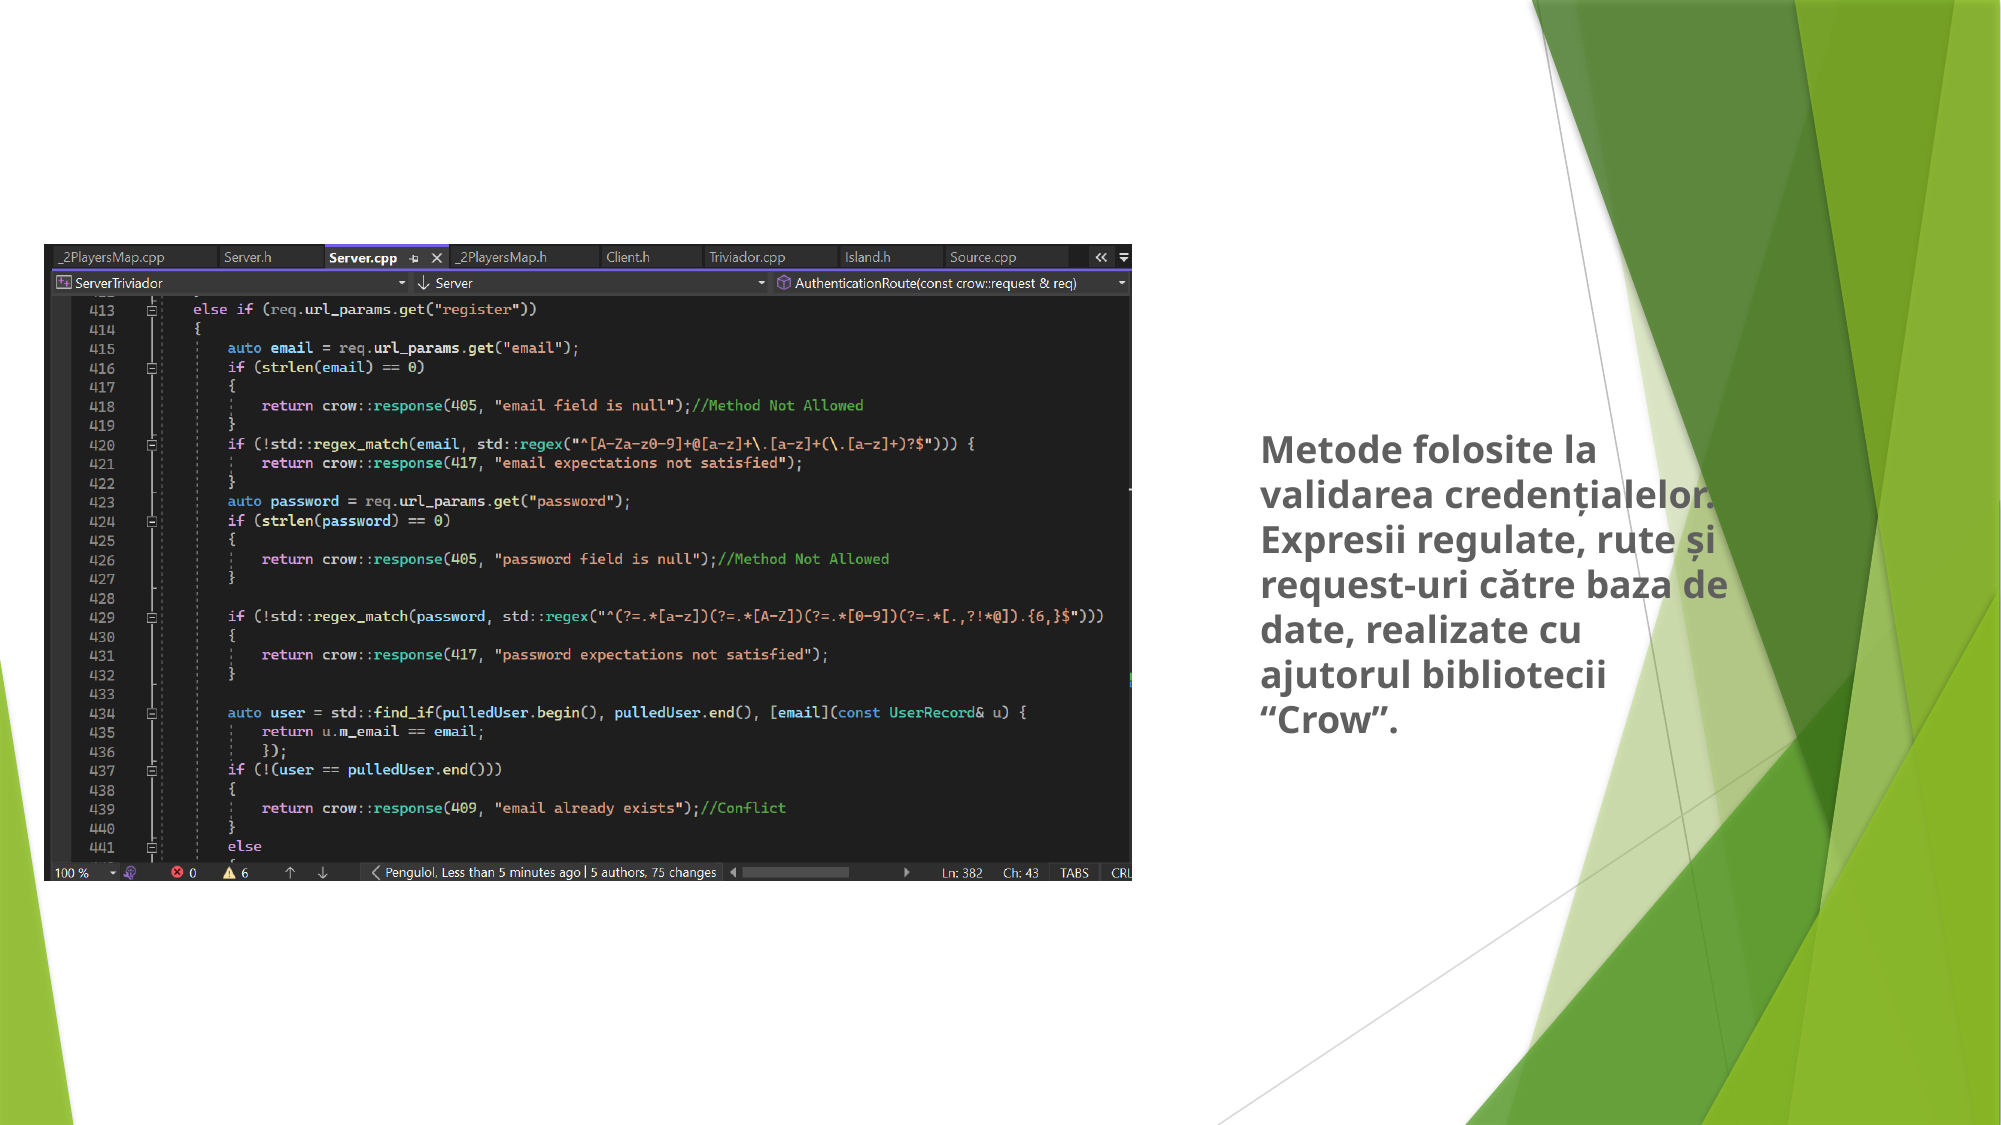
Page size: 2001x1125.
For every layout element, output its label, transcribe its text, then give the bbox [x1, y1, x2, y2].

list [43, 243, 1132, 882]
text_box Metode folosite la validarea credențialelor. Expresii regulate, rute și request-uri către baza de date, realizate cu ajutorul bibliotecii “Crow”. [1245, 418, 1748, 749]
